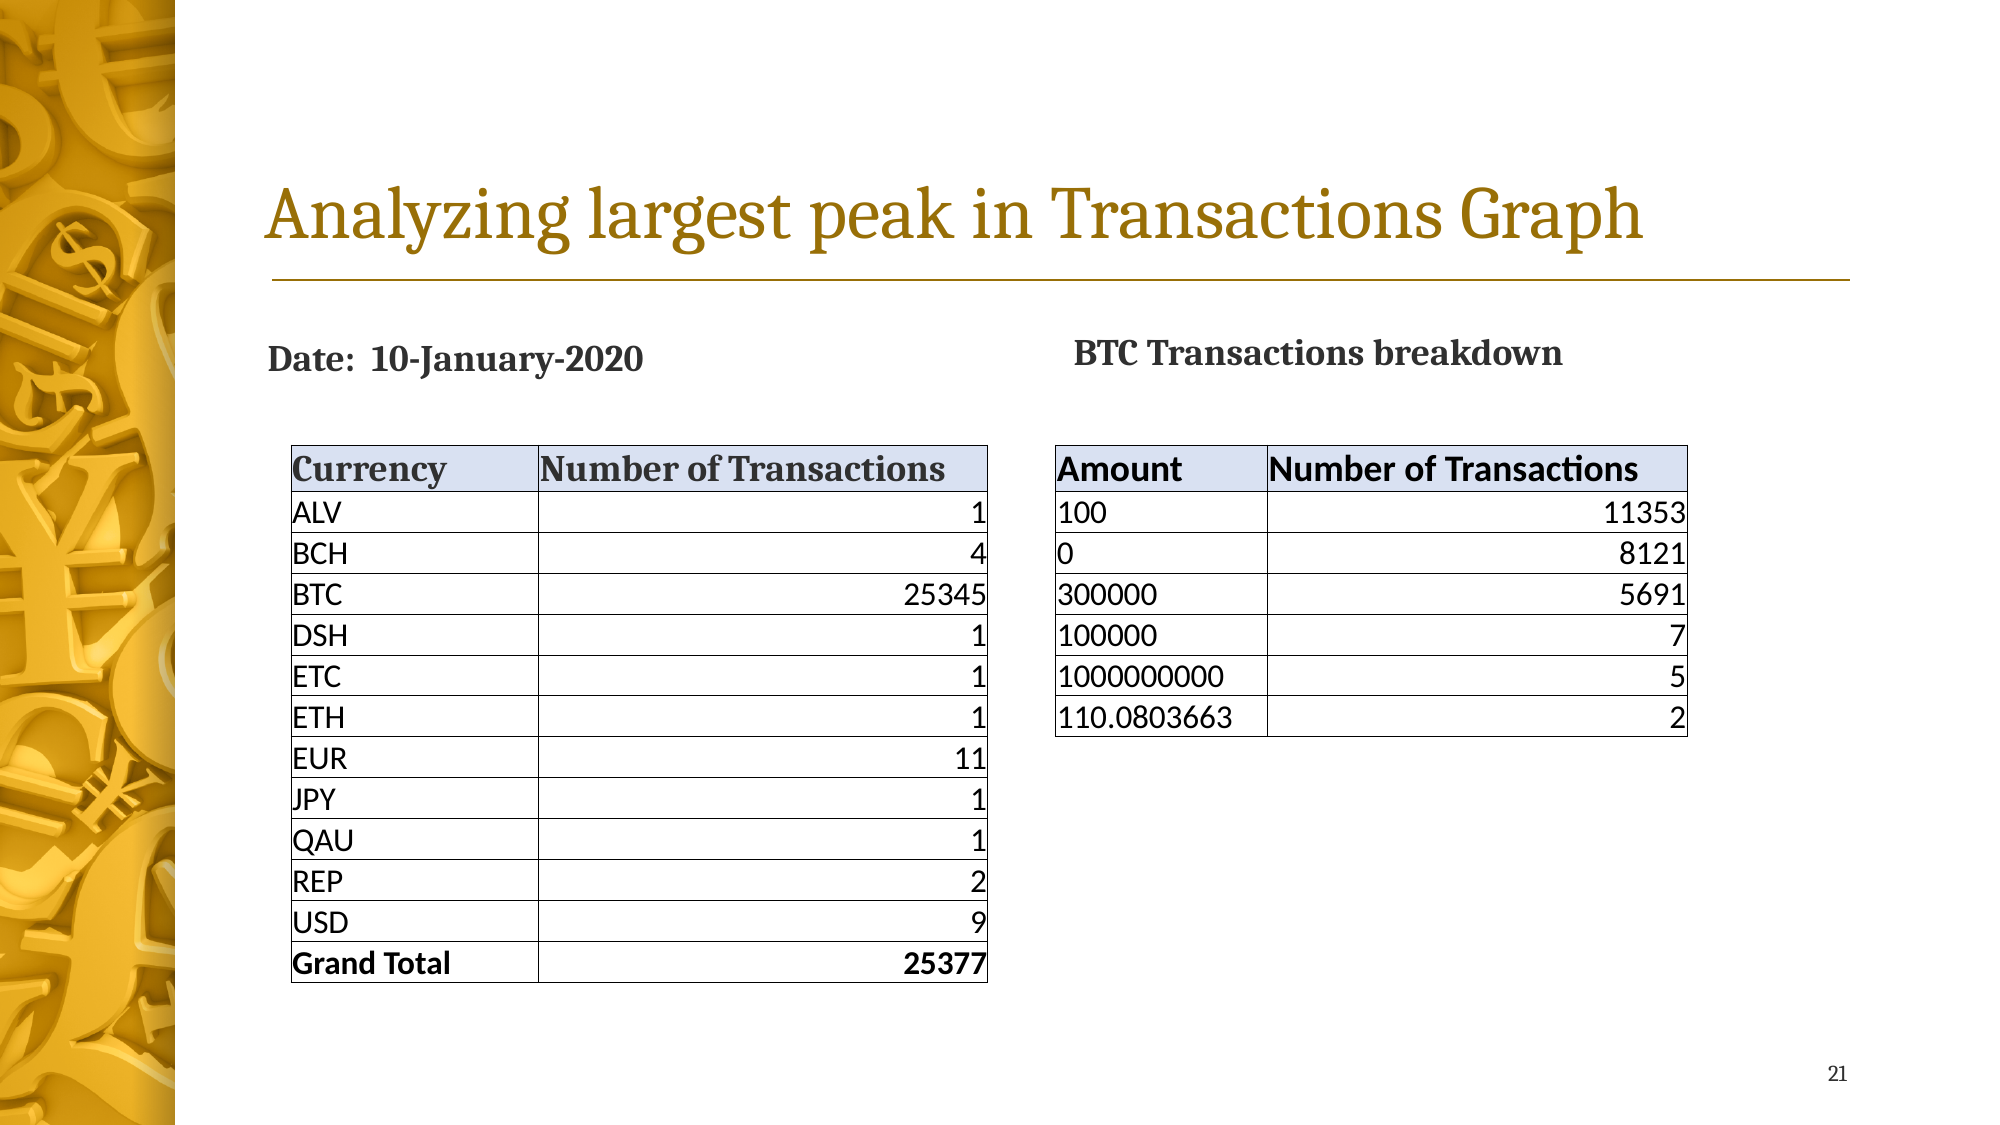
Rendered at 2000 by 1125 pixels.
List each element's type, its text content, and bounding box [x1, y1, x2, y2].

table_cell JPY [292, 778, 538, 818]
table_header Currency [292, 446, 538, 491]
table_cell REP [292, 860, 538, 900]
table_cell 1 [539, 696, 987, 736]
table_cell 110.0803663 [1056, 696, 1267, 736]
text_box Date: 10-January-2020 [252, 326, 738, 386]
slide_number 21 [1687, 1050, 1863, 1096]
table_header Amount [1056, 446, 1267, 491]
table_cell 1000000000 [1056, 656, 1267, 695]
title Analyzing largest peak in Transactions Graph [249, 62, 1863, 263]
table_cell 100 [1056, 492, 1267, 532]
table_cell DSH [292, 615, 538, 655]
table_cell 4 [539, 533, 987, 573]
table_cell ETH [292, 696, 538, 736]
table_cell Grand Total [292, 942, 538, 982]
table_cell 1 [539, 819, 987, 859]
table_cell 2 [539, 860, 987, 900]
table_cell 1 [539, 492, 987, 532]
table_cell EUR [292, 737, 538, 777]
table_cell QAU [292, 819, 538, 859]
text_box BTC Transactions breakdown [1058, 320, 1614, 381]
table_cell 25345 [539, 574, 987, 614]
table_cell 11353 [1268, 492, 1687, 532]
table_cell 100000 [1056, 615, 1267, 655]
table_cell 5691 [1268, 574, 1687, 614]
table_cell 1 [539, 778, 987, 818]
table_cell 11 [539, 737, 987, 777]
table_header Number of Transactions [539, 446, 987, 491]
table_cell 8121 [1268, 533, 1687, 573]
table_cell 5 [1268, 656, 1687, 695]
table_cell 9 [539, 901, 987, 941]
table_cell 1 [539, 615, 987, 655]
table_header Number of Transactions [1268, 446, 1687, 491]
table_cell ETC [292, 656, 538, 695]
table_cell 0 [1056, 533, 1267, 573]
table_cell 300000 [1056, 574, 1267, 614]
table_cell 1 [539, 656, 987, 695]
table_cell 2 [1268, 696, 1687, 736]
table_cell USD [292, 901, 538, 941]
picture [0, 0, 175, 1125]
table_cell BTC [292, 574, 538, 614]
table_cell ALV [292, 492, 538, 532]
table_cell 7 [1268, 615, 1687, 655]
table_cell BCH [292, 533, 538, 573]
table_cell 25377 [539, 942, 987, 982]
